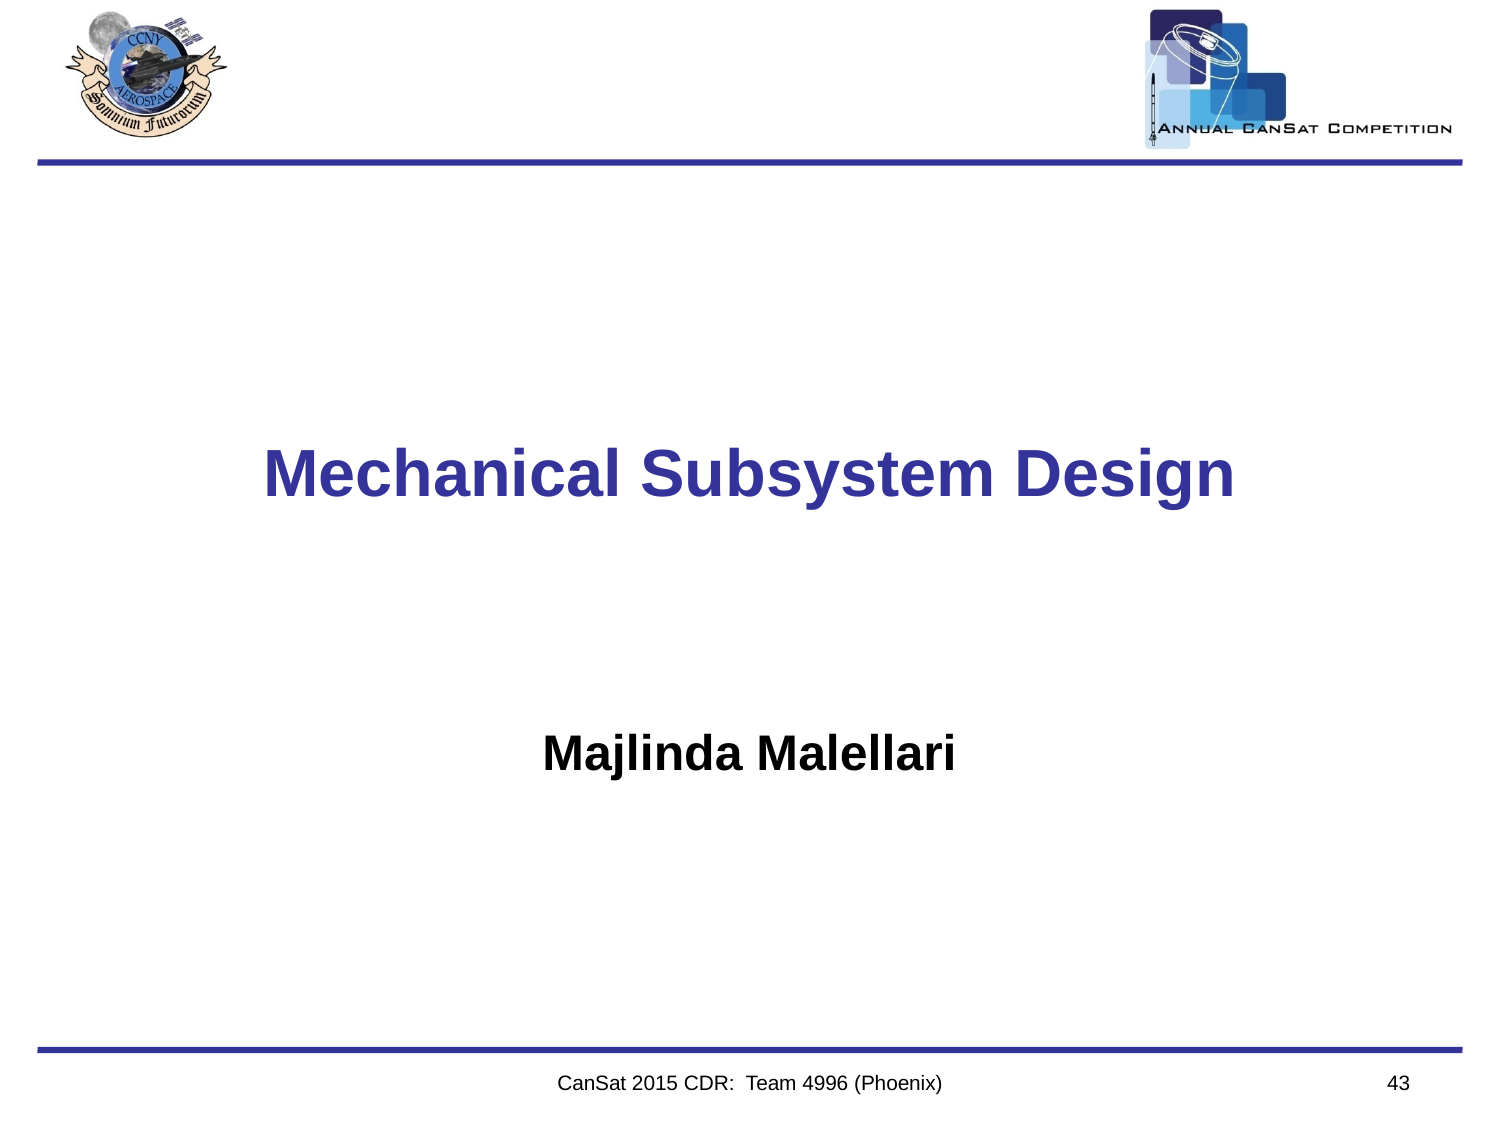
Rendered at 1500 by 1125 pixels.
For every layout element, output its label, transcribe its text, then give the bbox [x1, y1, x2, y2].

subtitle Majlinda Malellari [225, 712, 1275, 925]
picture [1137, 0, 1459, 156]
slide_number 43 [1312, 1062, 1425, 1104]
picture [0, 0, 301, 151]
footer CanSat 2015 CDR: Team 4996 (Phoenix) [450, 1062, 1050, 1103]
title Mechanical Subsystem Design [112, 349, 1388, 591]
